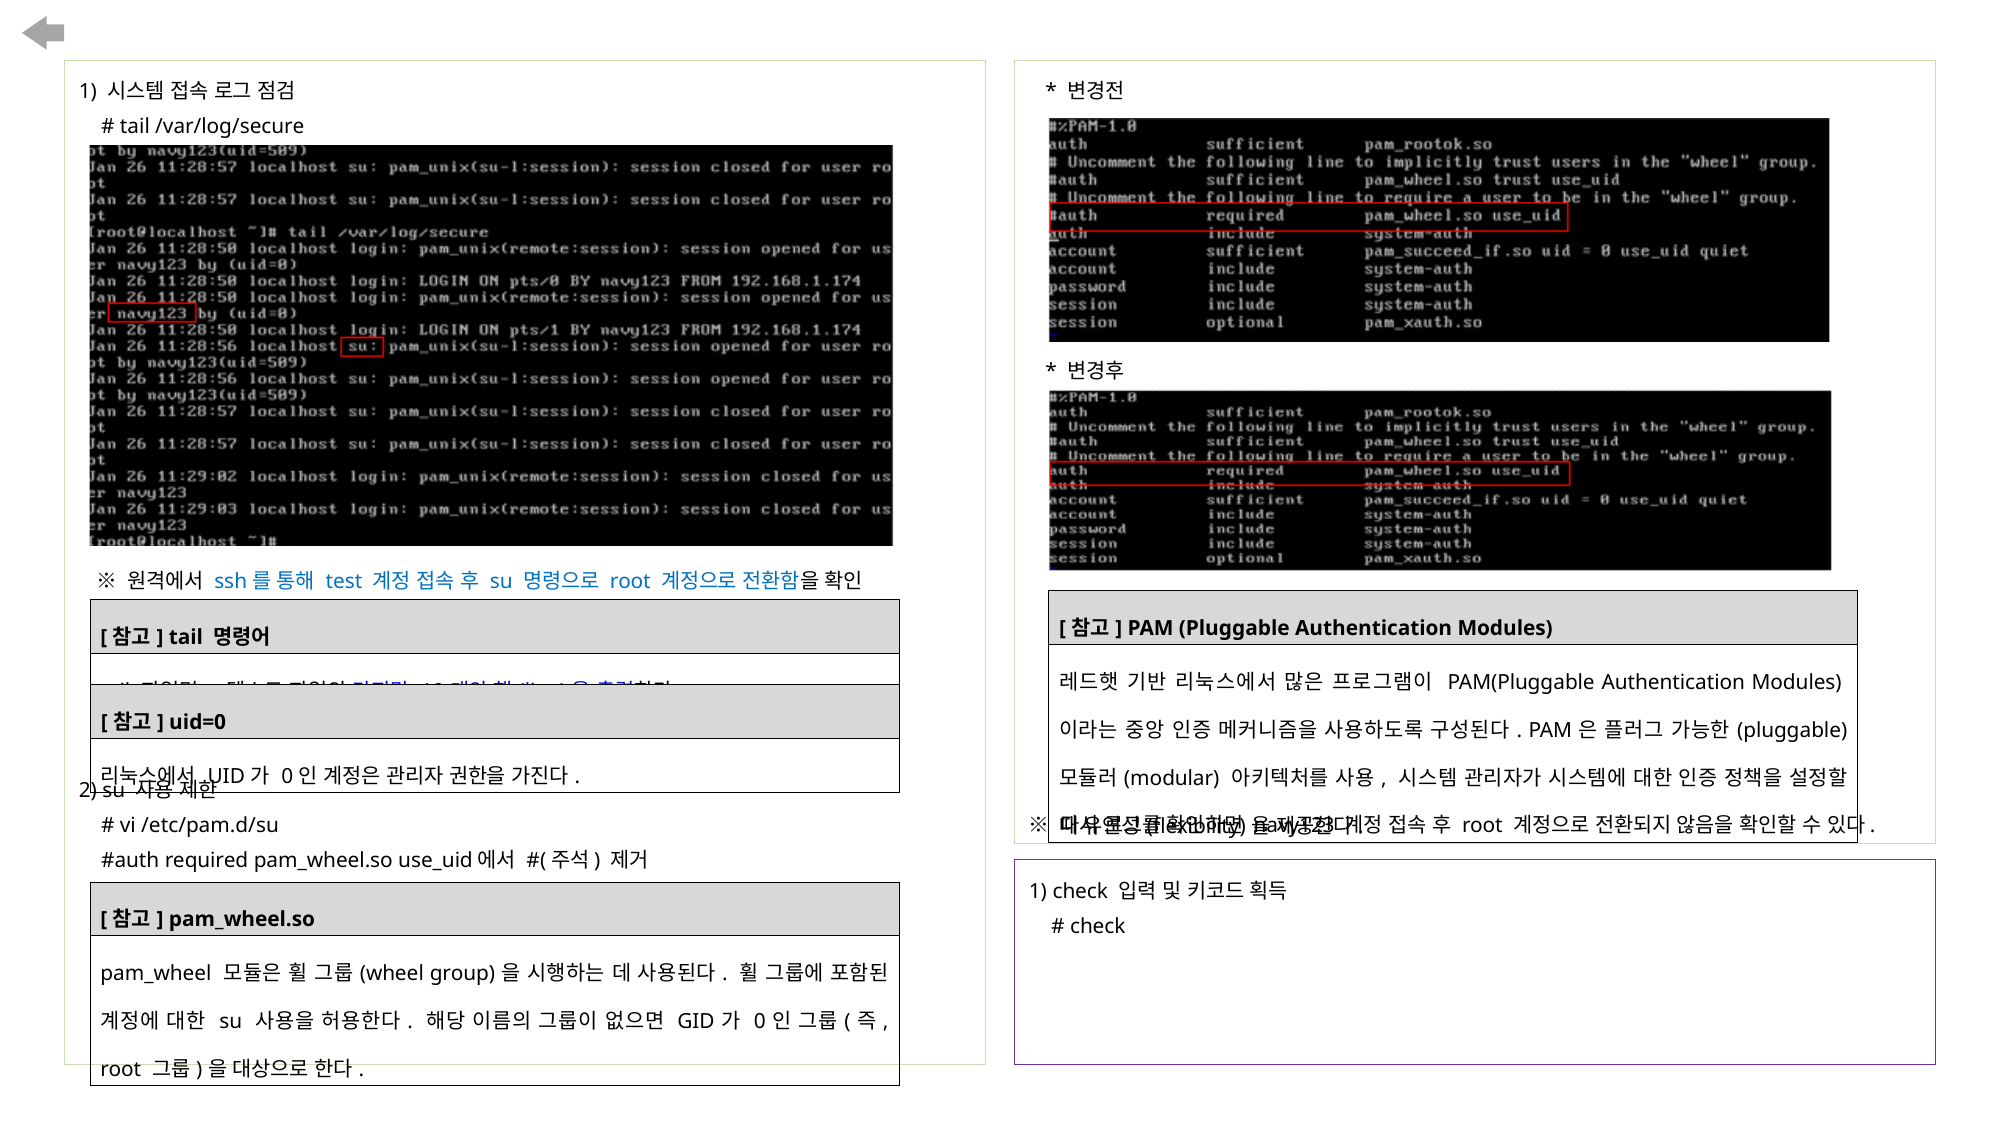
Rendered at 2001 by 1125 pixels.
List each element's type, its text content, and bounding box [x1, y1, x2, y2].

table_cell 리눅스에서 UID가 0인 계정은 관리자 권한을 가진다. [91, 739, 899, 792]
picture [89, 145, 894, 546]
picture [1048, 388, 1833, 573]
text_box * 변경전 * 변경후 ※ 다시 로그를 확인하면 navy123 계정 접속 후 root 계정으로 전환되지 않음을 확인할 수 있다. [1014, 60, 1936, 844]
table_cell pam_wheel 모듈은 휠 그룹(wheel group)을 시행하는 데 사용된다. 휠 그룹에 포함된 계정에 대한 su 사용을 허용한다. 해당 이름의 그룹이 없으면 GID가 0인 그룹(즉, root 그룹)을 대상으로 한다. [91, 936, 899, 1085]
table_header [참고] pam_wheel.so [91, 883, 899, 935]
picture [1048, 118, 1830, 342]
table_cell tail 파일명 : 텍스트 파일의 마지막 10개의 행(line)을 출력한다. [91, 654, 899, 684]
text_box 1) check 입력 및 키코드 획득 # check [1014, 859, 1936, 1065]
table_header [참고] tail 명령어 [91, 600, 899, 653]
table_cell 레드햇 기반 리눅스에서 많은 프로그램이 PAM(Pluggable Authentication Modules)이라는 중앙 인증 메커니즘을 사용하도록 구성된다. PAM은 플러그 가능한(pluggable) 모듈러(modular) 아키텍처를 사용, 시스템 관리자가 시스템에 대한 인증 정책을 설정할 때 유연성(flexibility)을 제공한다. [1049, 645, 1857, 842]
text_box 1) 시스템 접속 로그 점검 # tail /var/log/secure ※ 원격에서 ssh를 통해 test 계정 접속 후 su 명령으로 root 계정으로 전환함을 확인 2) su 사용 제한 # vi /etc/pam.d/su #auth required pam_wheel.so use_uid에서 #(주석) 제거 [64, 60, 986, 1065]
text_box [20, 13, 66, 52]
table_header [참고] PAM (Pluggable Authentication Modules) [1049, 591, 1857, 644]
table_header [참고] uid=0 [91, 685, 899, 738]
